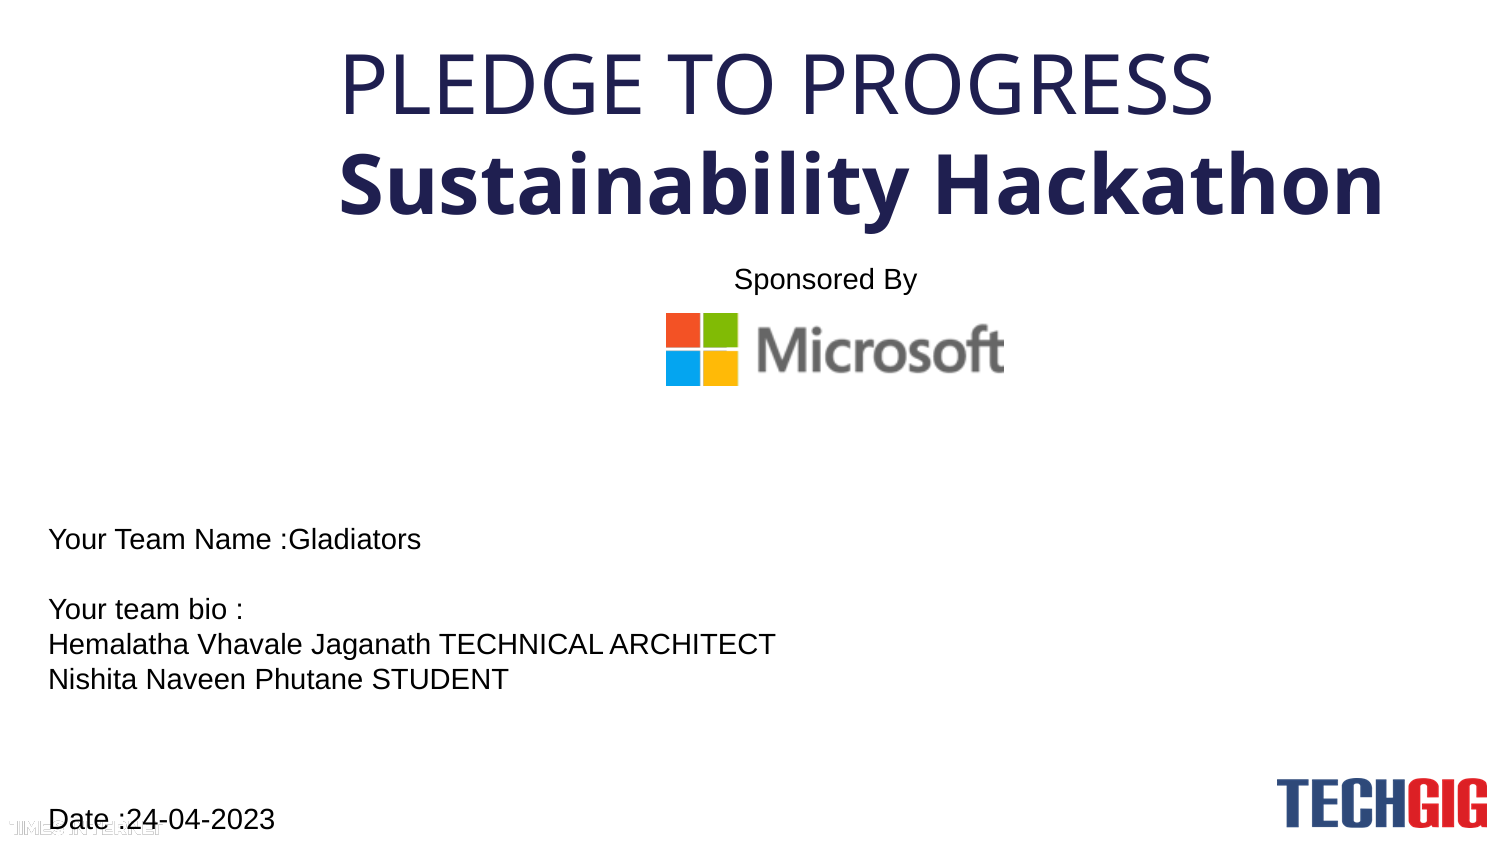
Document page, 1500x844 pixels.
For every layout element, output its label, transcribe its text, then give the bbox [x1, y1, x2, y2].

text_box Sponsored By [719, 245, 942, 309]
picture [665, 313, 1004, 386]
text_box [0, 508, 766, 844]
text_box Your Team Name :Gladiators Your team bio : Hemalatha Vhavale Jaganath TECHNICAL ARCHITECT Nishita Naveen Phutane STUDENT Date :24-04-2023 [33, 478, 944, 843]
picture [1277, 777, 1488, 828]
title PLEDGE TO PROGRESS Sustainability Hackathon [323, 16, 1500, 111]
